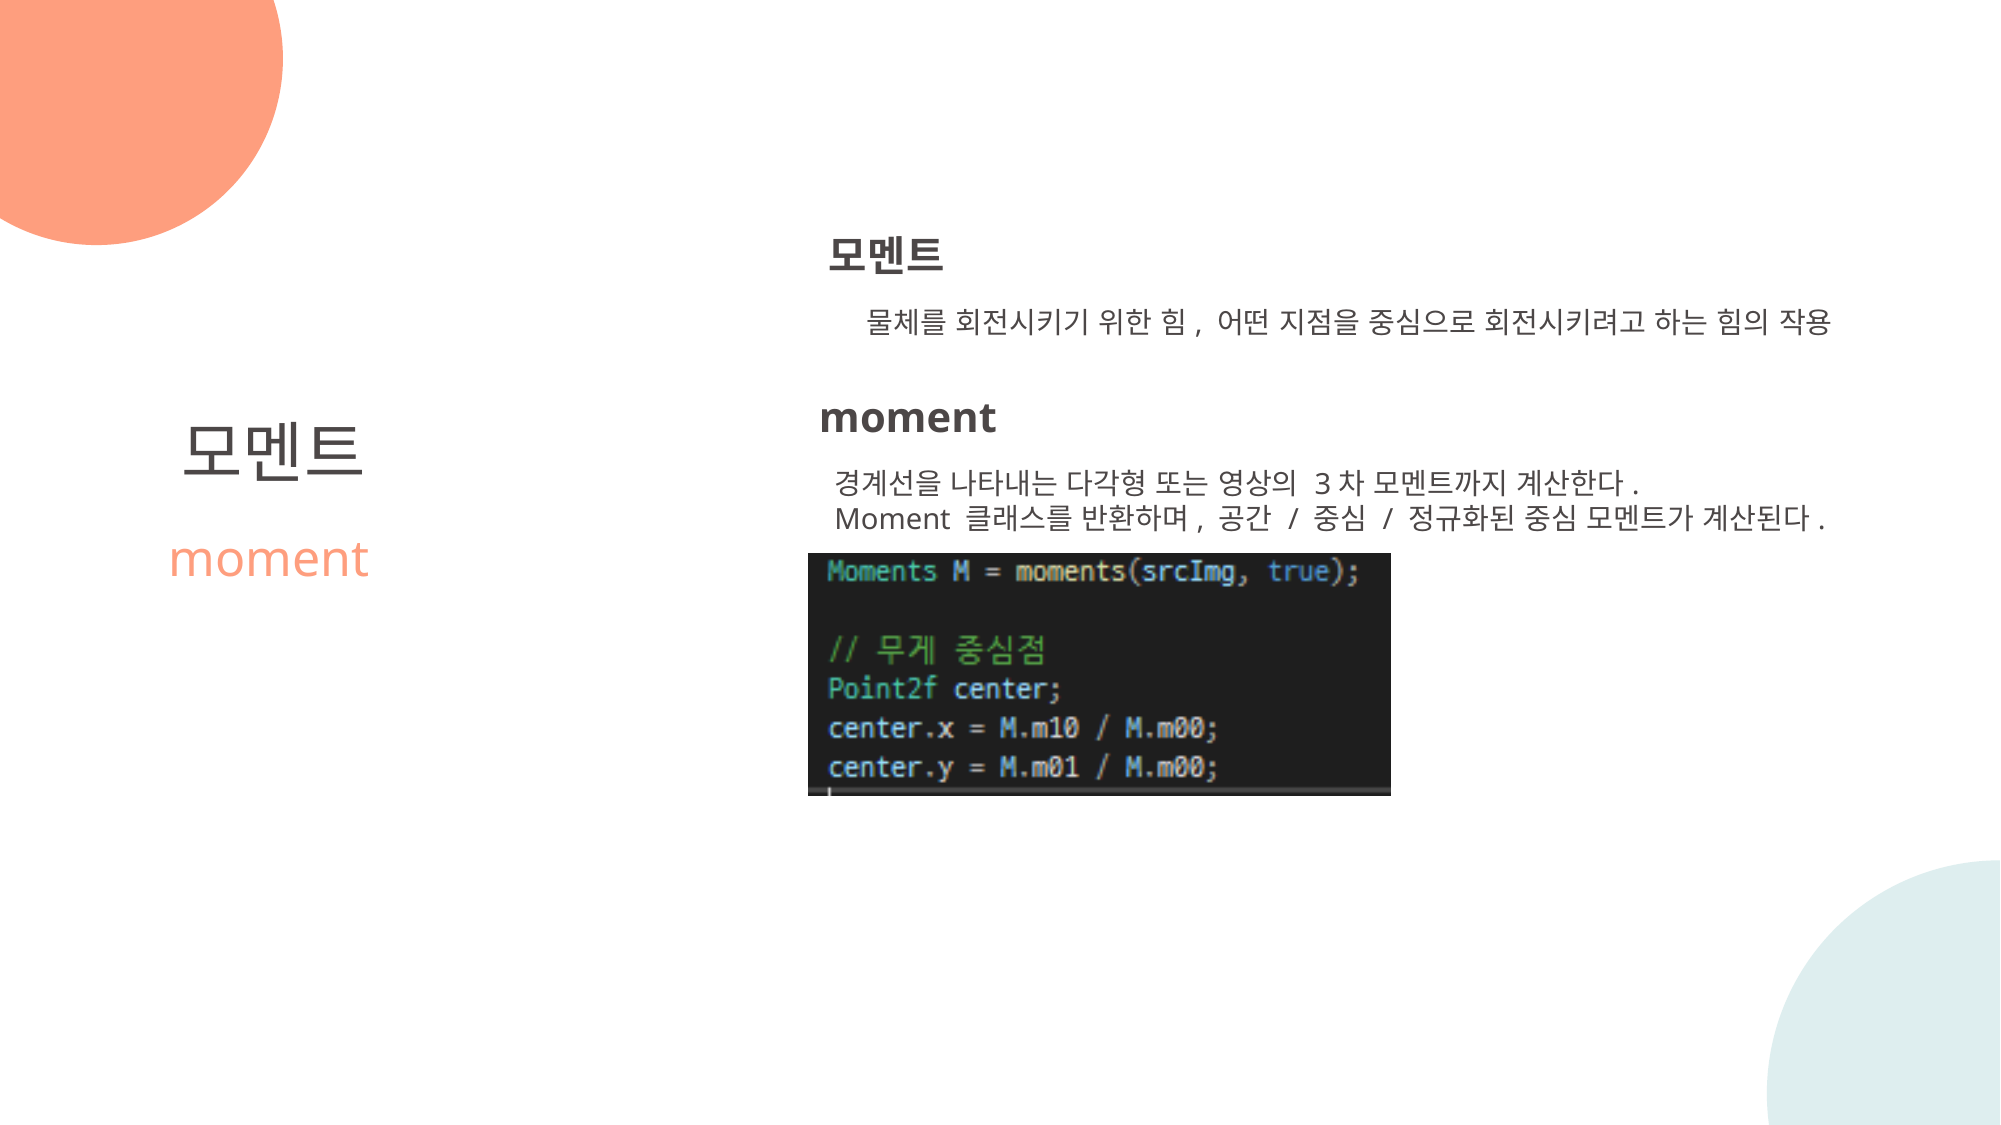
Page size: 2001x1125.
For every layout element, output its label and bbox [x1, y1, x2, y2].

picture [808, 553, 1391, 796]
text_box [808, 383, 1852, 545]
text_box [808, 221, 1891, 347]
text_box [157, 403, 390, 595]
text_box [0, 0, 284, 247]
text_box [1765, 859, 2000, 1125]
